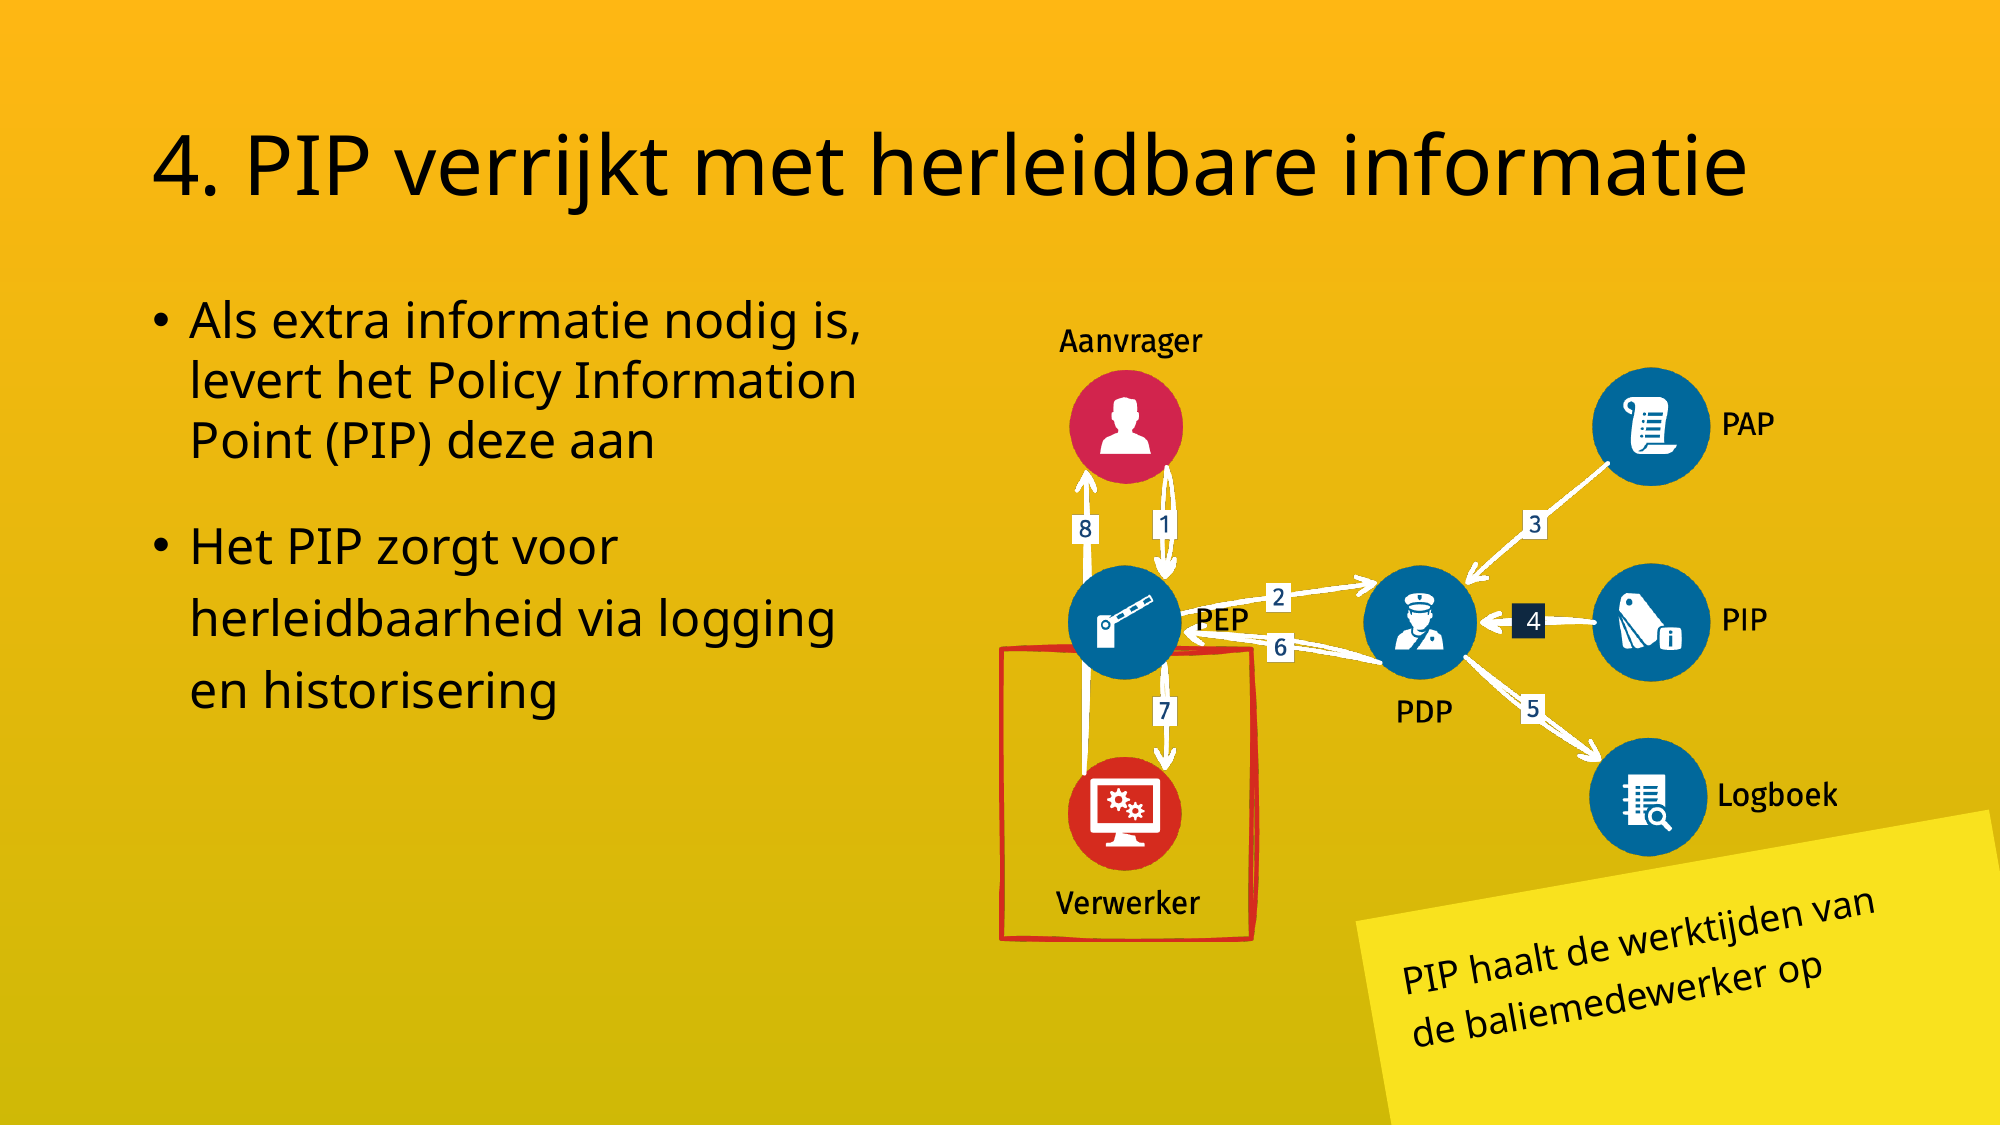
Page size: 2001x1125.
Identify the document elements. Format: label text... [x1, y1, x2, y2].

title 4. PIP verrijkt met herleidbare informatie [137, 59, 1892, 278]
text_box PIP haalt de werktijden van de baliemedewerker op [1357, 807, 2000, 1125]
picture [999, 323, 1840, 943]
list Als extra informatie nodig is, levert het Policy Information Point (PIP) deze aan Het PIP zorgt voor herleidbaarheid via logging en historisering [137, 281, 899, 996]
